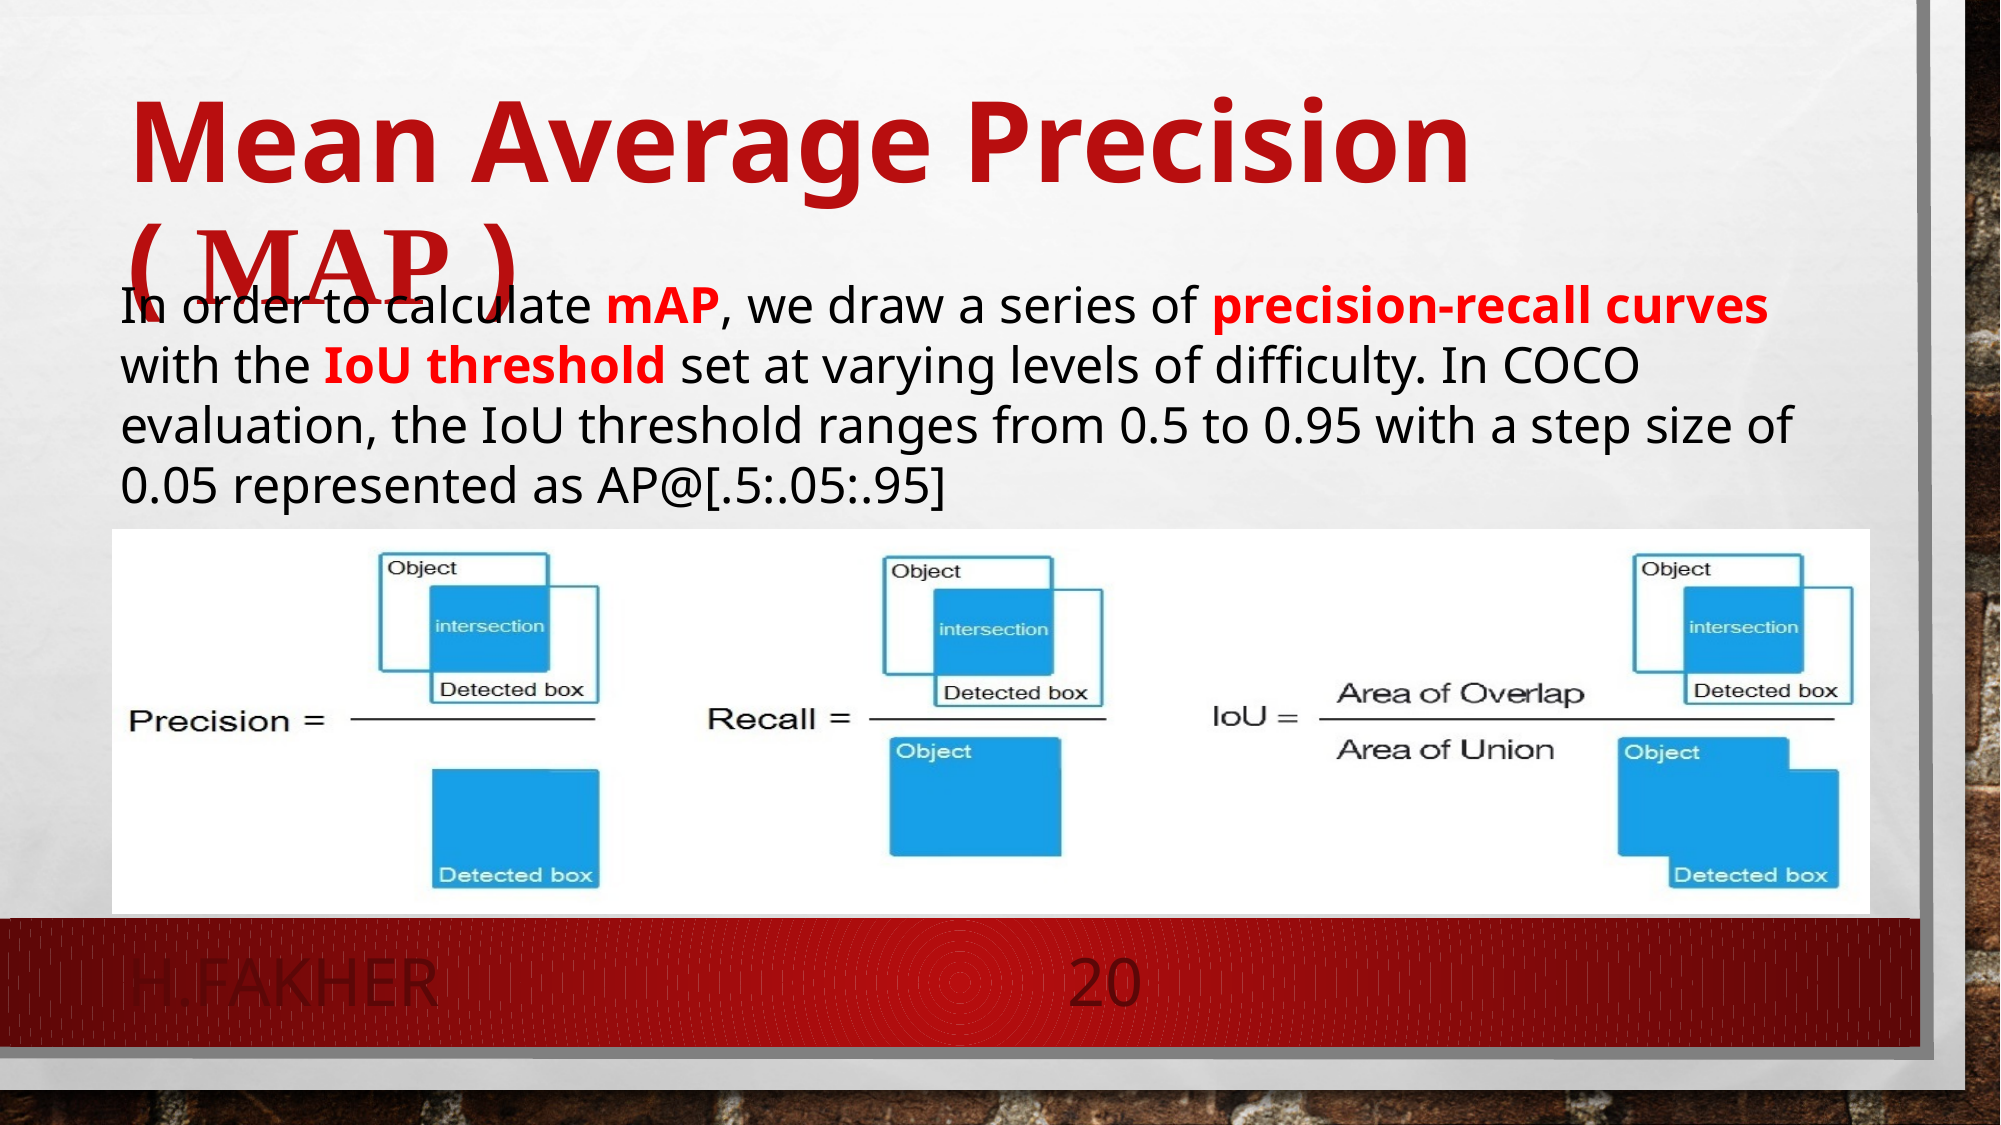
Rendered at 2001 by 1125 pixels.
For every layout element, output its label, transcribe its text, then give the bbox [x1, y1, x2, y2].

footer H.Fakher [112, 944, 1015, 1027]
title Mean Average Precision ( MAP ) [112, 112, 1818, 266]
slide_number 20 [1031, 944, 1181, 1027]
text_box In order to calculate mAP, we draw a series of precision-recall curves with the IoU threshold set at varying levels of difficulty. In COCO evaluation, the IoU threshold ranges from 0.5 to 0.95 with a step size of 0.05 represented as AP@[.5:.05:.95] [105, 266, 1844, 522]
picture [0, 0, 2000, 1125]
picture [112, 529, 1870, 914]
